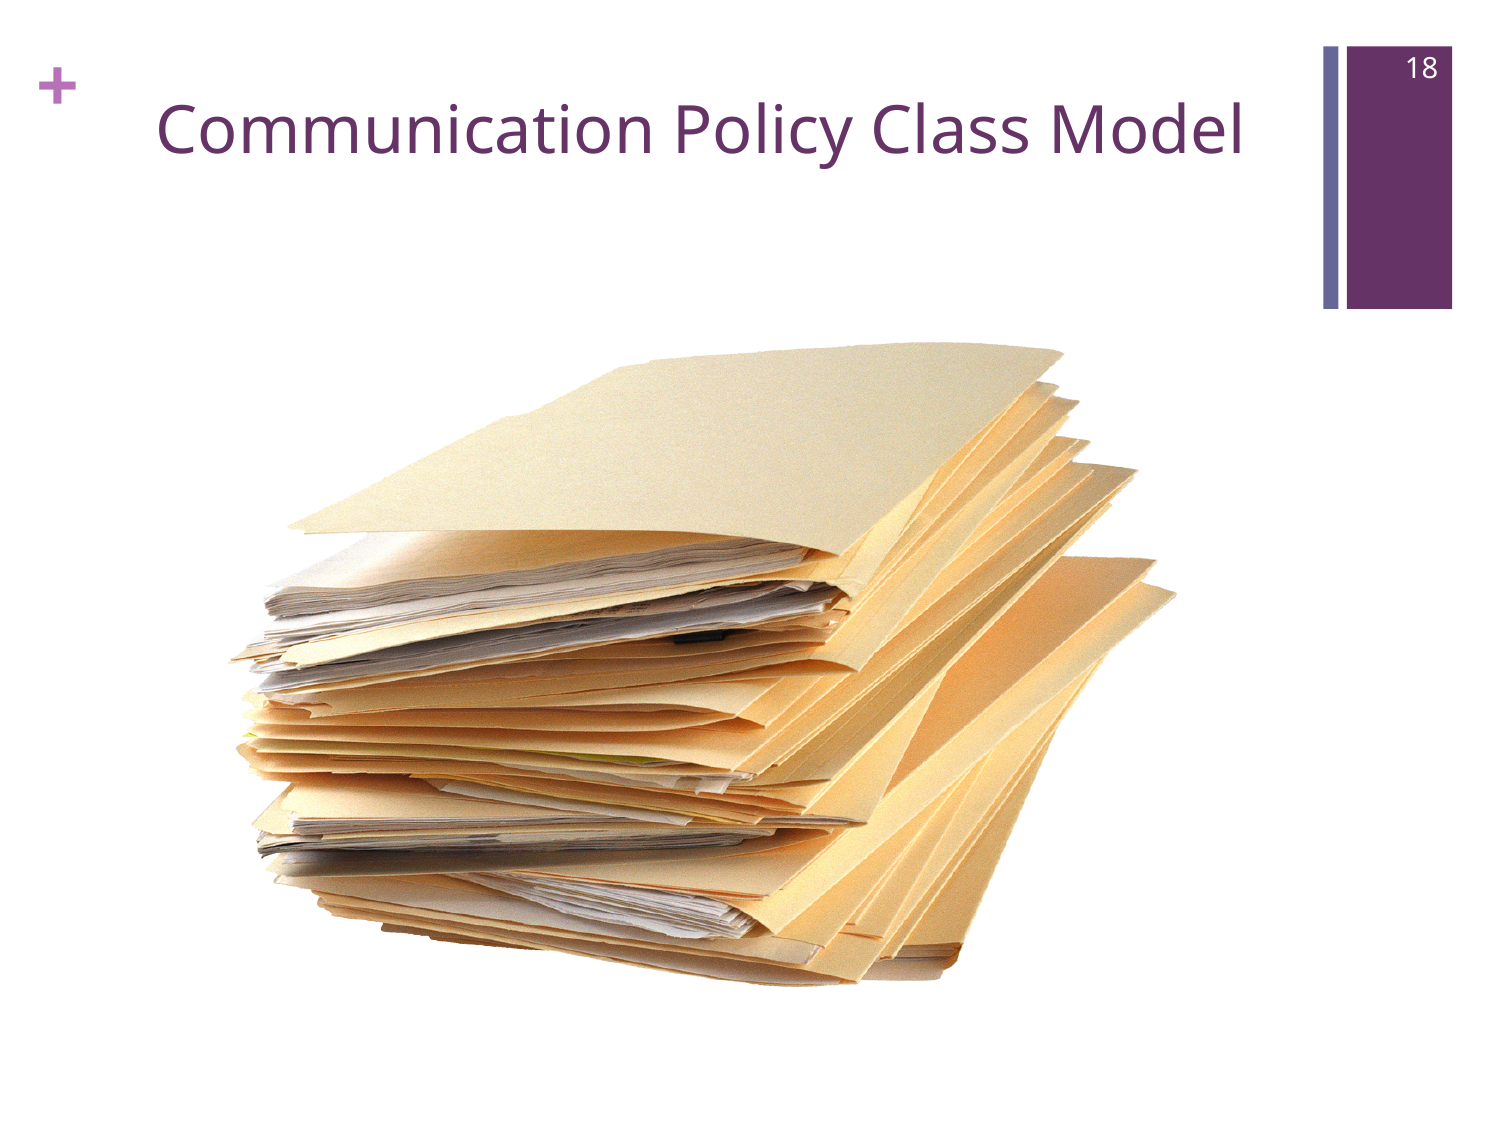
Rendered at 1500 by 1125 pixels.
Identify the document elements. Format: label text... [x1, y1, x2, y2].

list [81, 324, 1322, 1006]
title Communication Policy Class Model [81, 79, 1322, 263]
slide_number 18 [1362, 39, 1454, 100]
